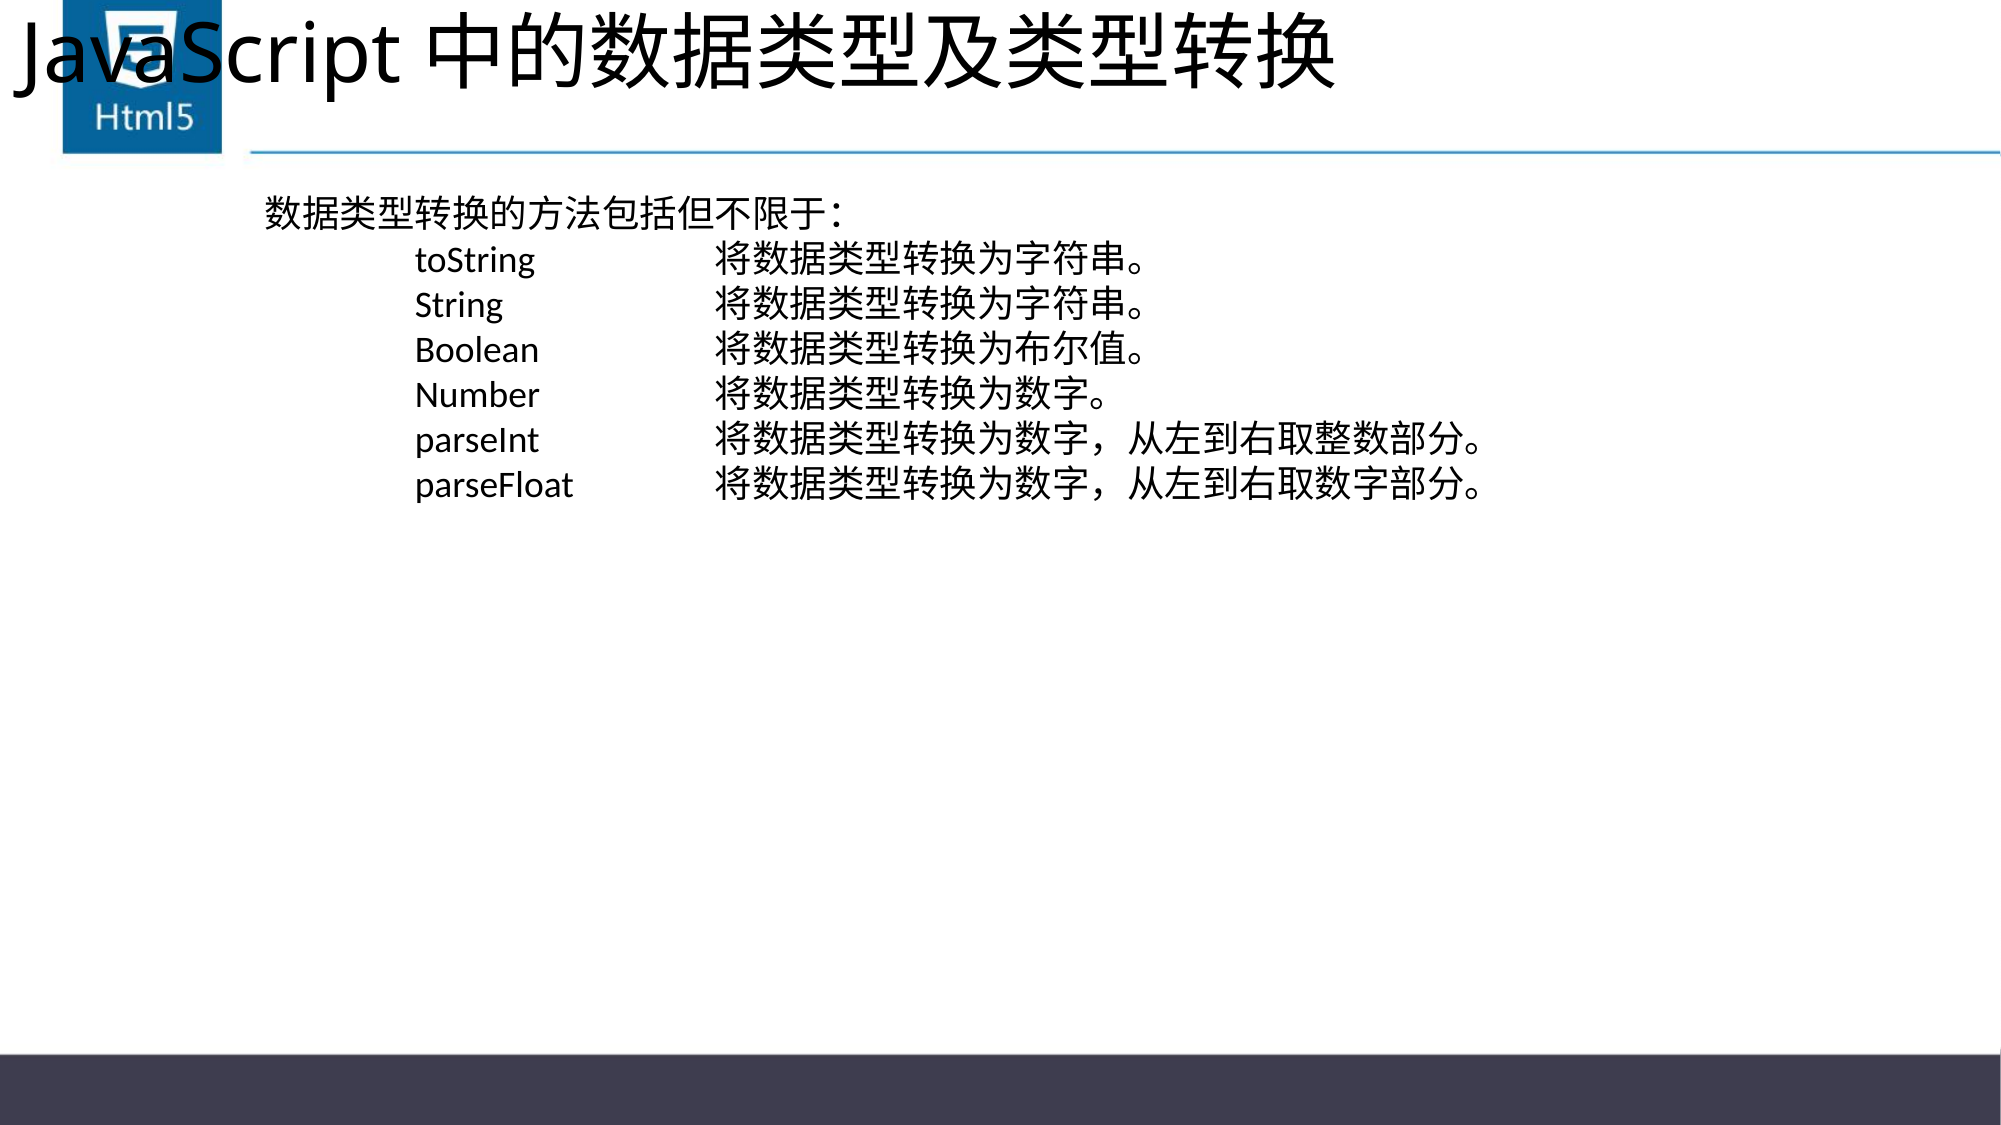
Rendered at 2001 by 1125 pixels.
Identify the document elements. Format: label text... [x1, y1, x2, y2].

list 数据类型转换的方法包括但不限于： toString 将数据类型转换为字符串。 String 将数据类型转换为字符串。 Boolean 将数据类型转换为布尔值。 Number 将数据类型转换为数字。 parseInt 将数据类型转换为数字，从左到右取整数部分。 parseFloat 将数据类型转换为数字，从左到右取数字部分。 [249, 182, 1980, 1019]
title JavaScript中的数据类型及类型转换 [6, 3, 1997, 152]
picture [0, 0, 2001, 1125]
